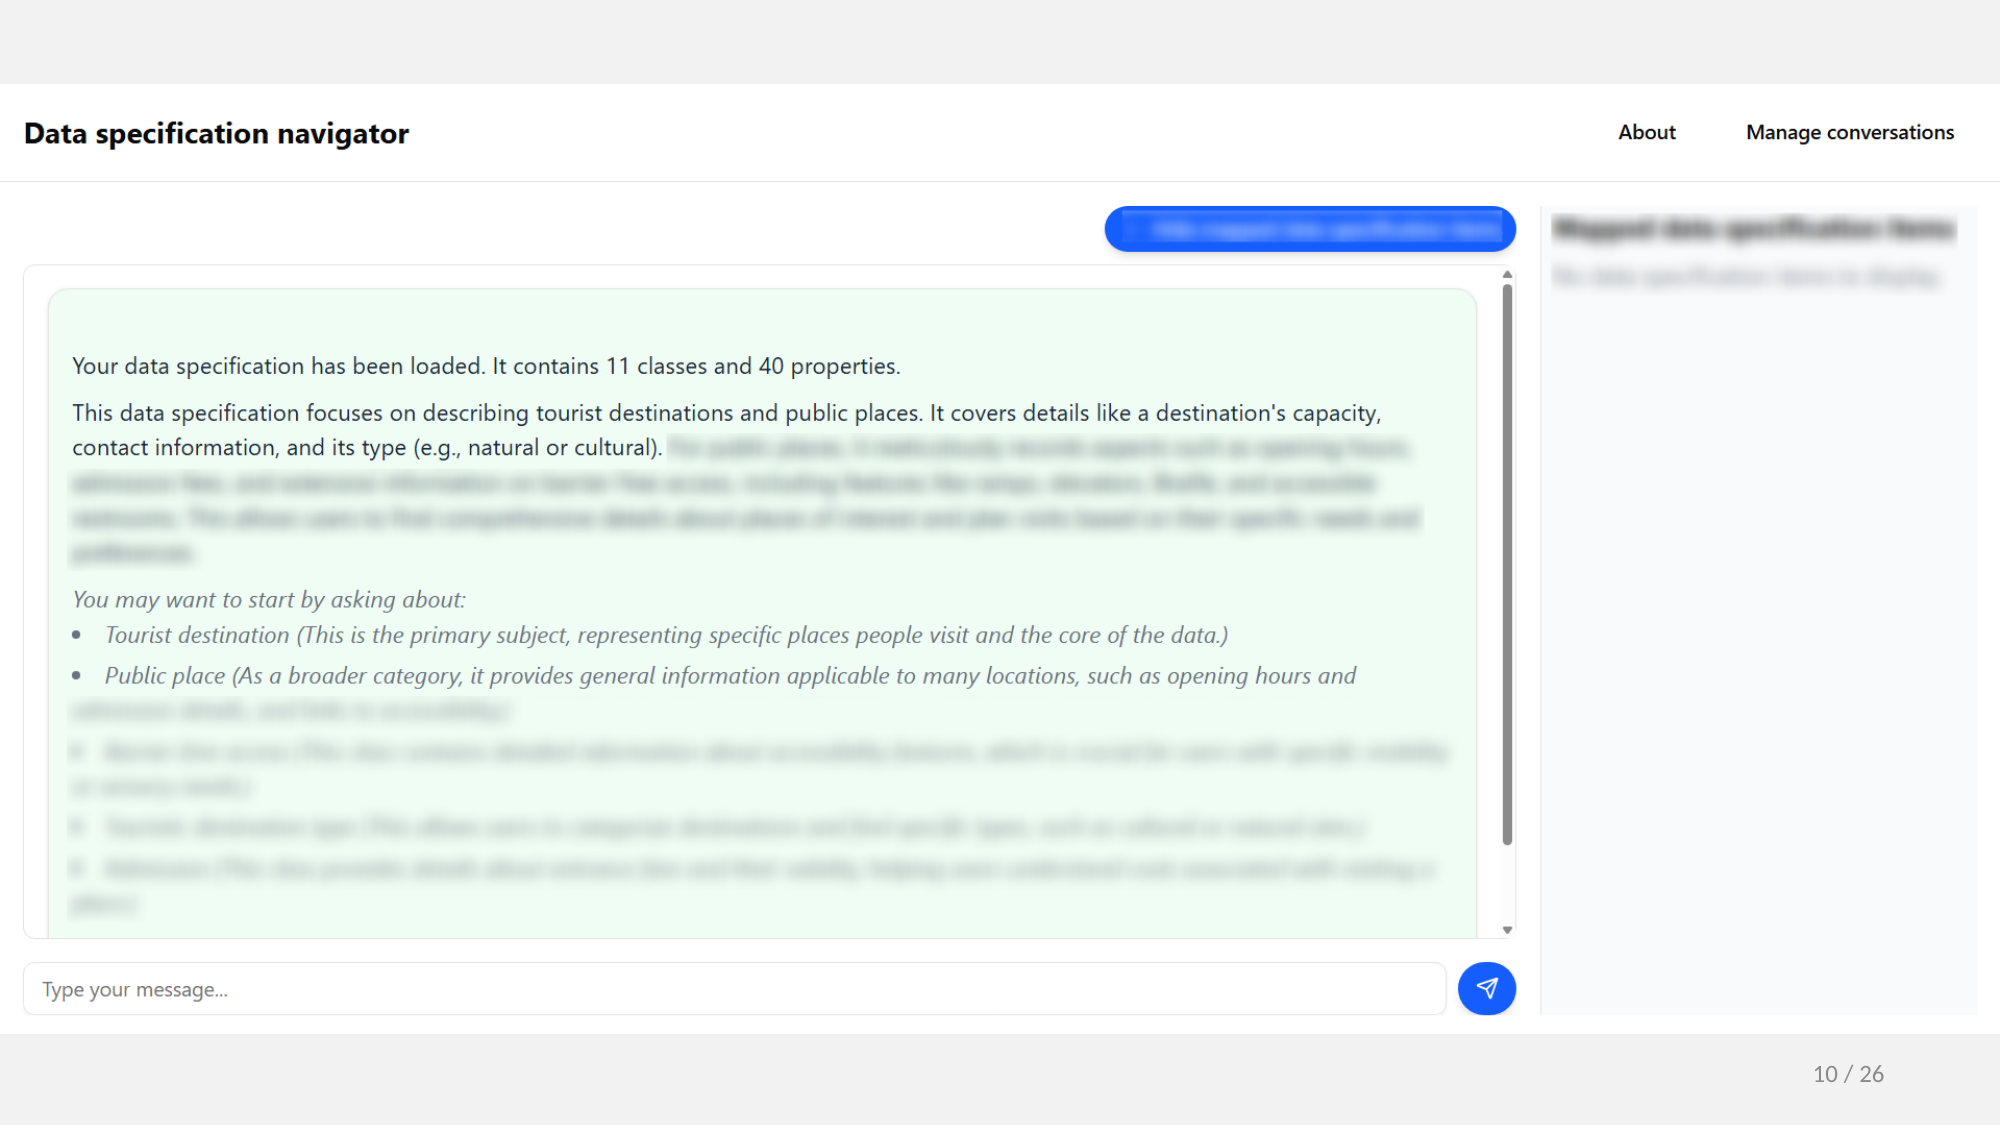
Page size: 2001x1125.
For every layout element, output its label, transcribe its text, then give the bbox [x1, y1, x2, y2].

picture [0, 83, 2000, 1034]
slide_number 10 / 26 [1433, 1045, 1900, 1103]
